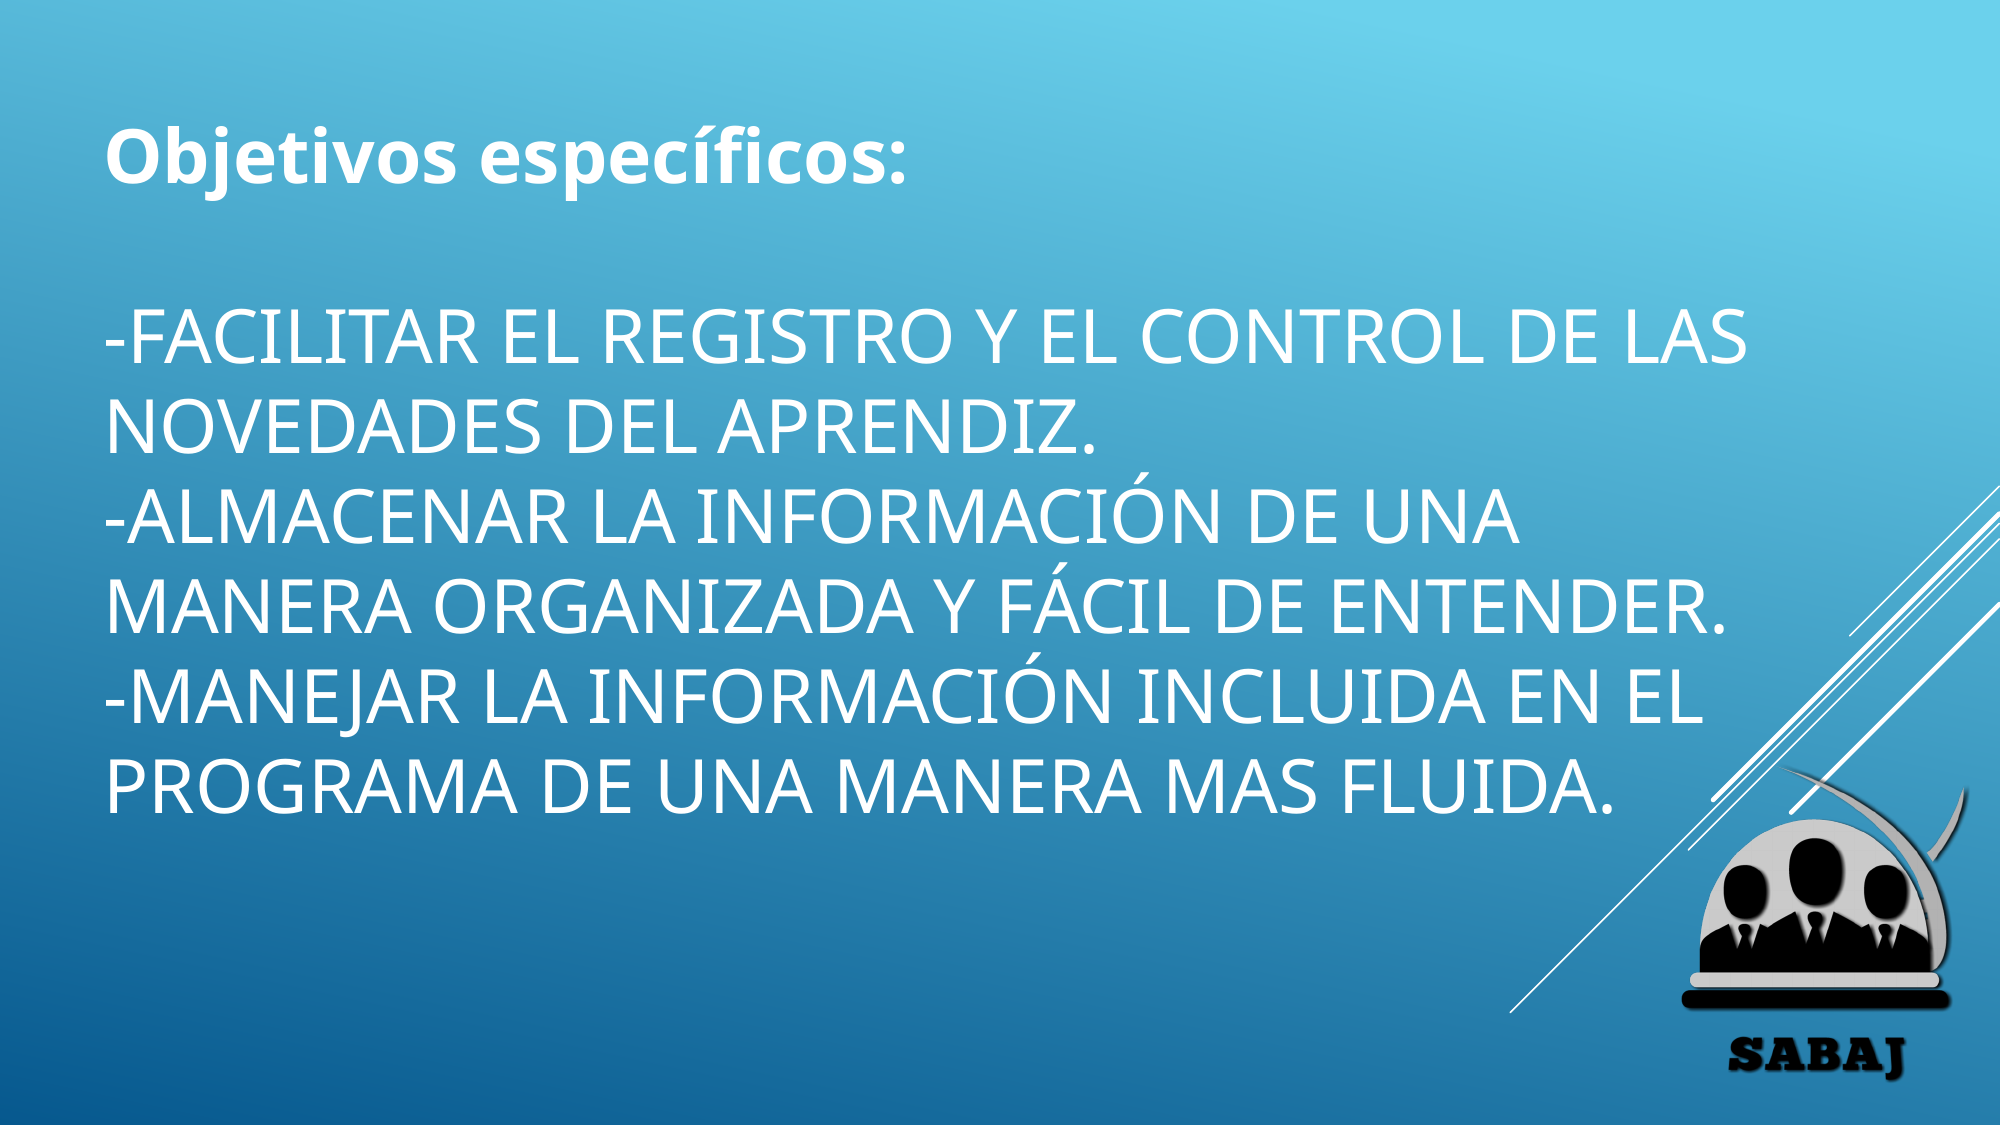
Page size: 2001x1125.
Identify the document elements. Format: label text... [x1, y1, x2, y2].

picture [1627, 752, 2000, 1125]
text_box Objetivos específicos: -FACILITAR EL REGISTRO Y EL CONTROL DE LAS NOVEDADES DEL APRENDIZ. -ALMACENAR LA INFORMACIÓN DE UNA MANERA ORGANIZADA Y FÁCIL DE ENTENDER. -MANEJAR LA INFORMACIÓN INCLUIDA EN EL PROGRAMA DE UNA MANERA MAS FLUIDA. [88, 101, 1814, 836]
